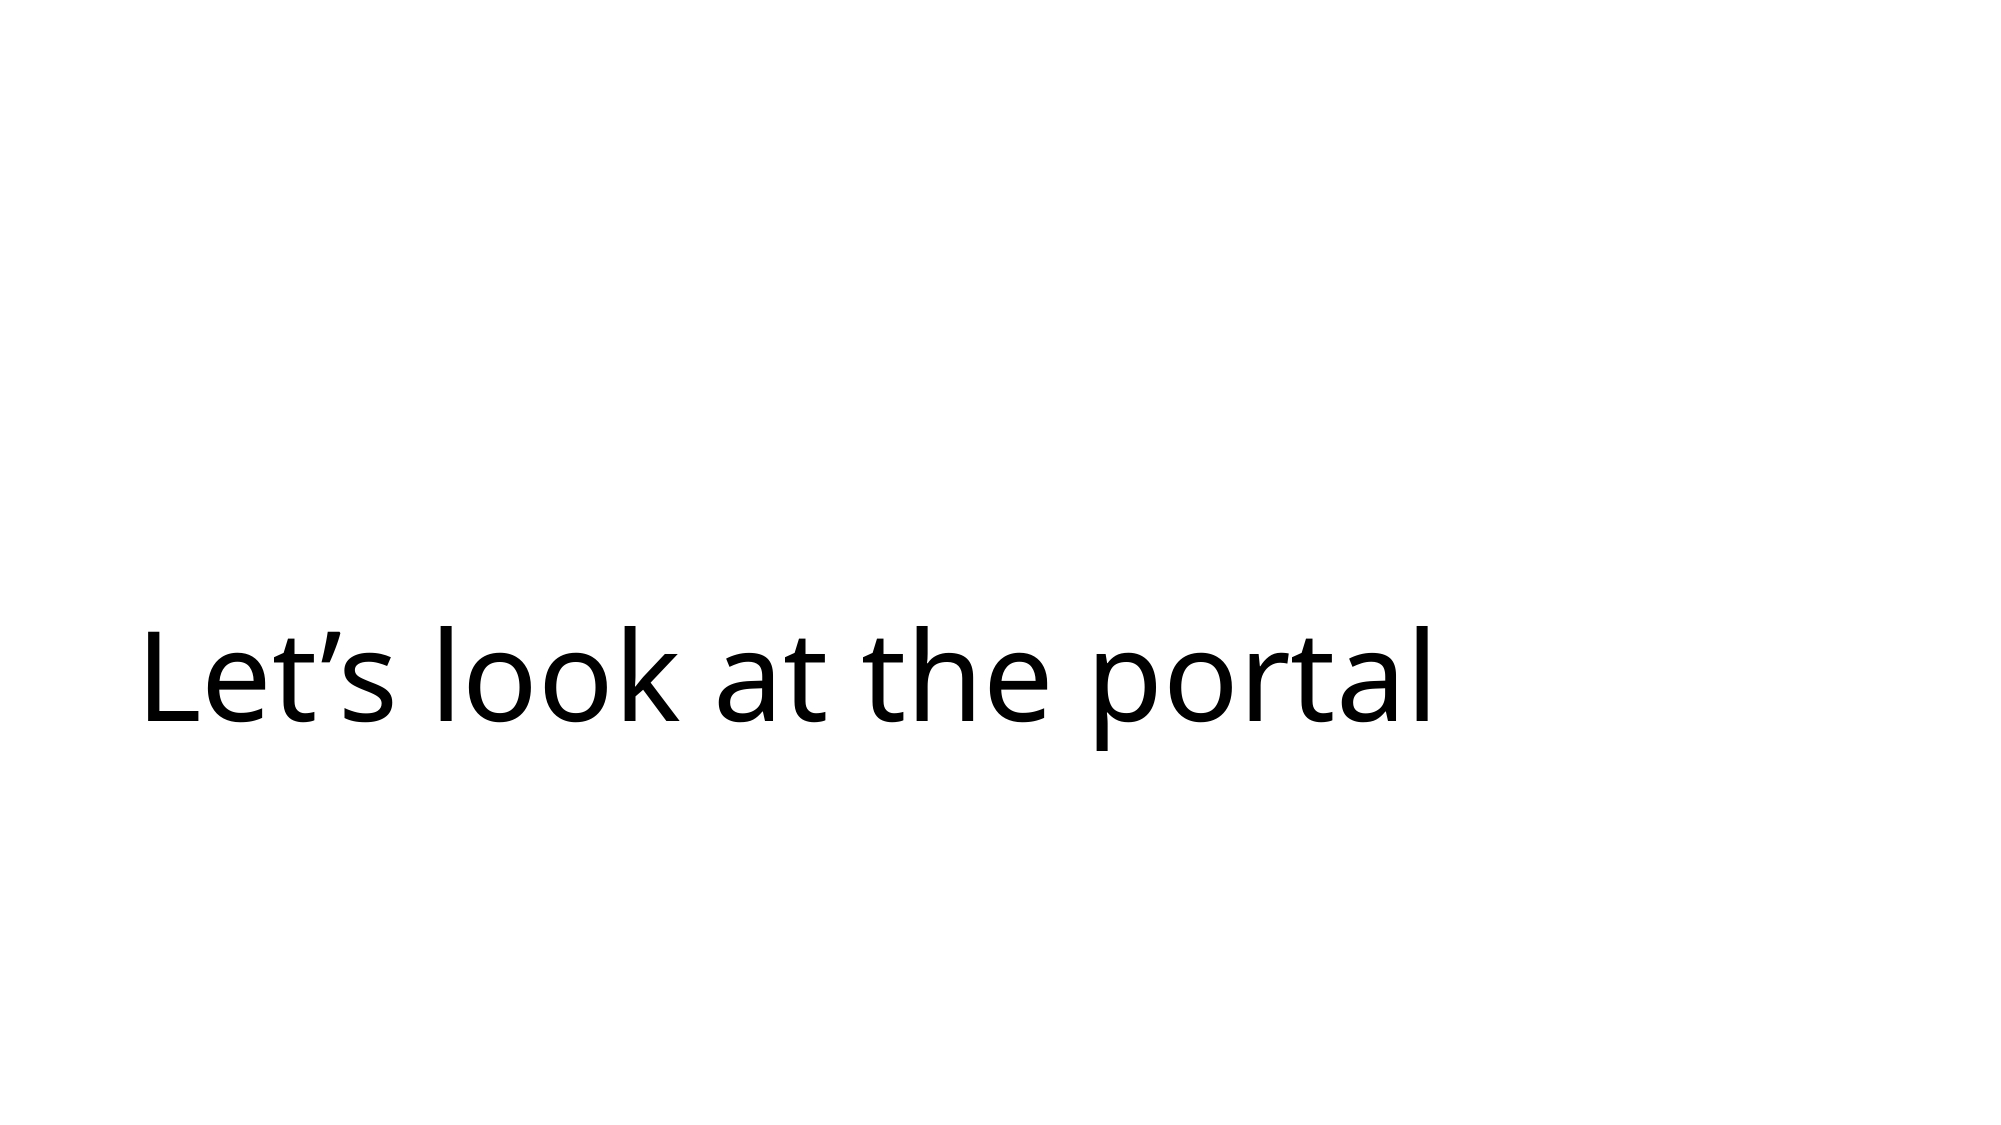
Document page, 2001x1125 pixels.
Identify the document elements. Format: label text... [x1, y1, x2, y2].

title Let’s look at the portal [136, 280, 1862, 749]
